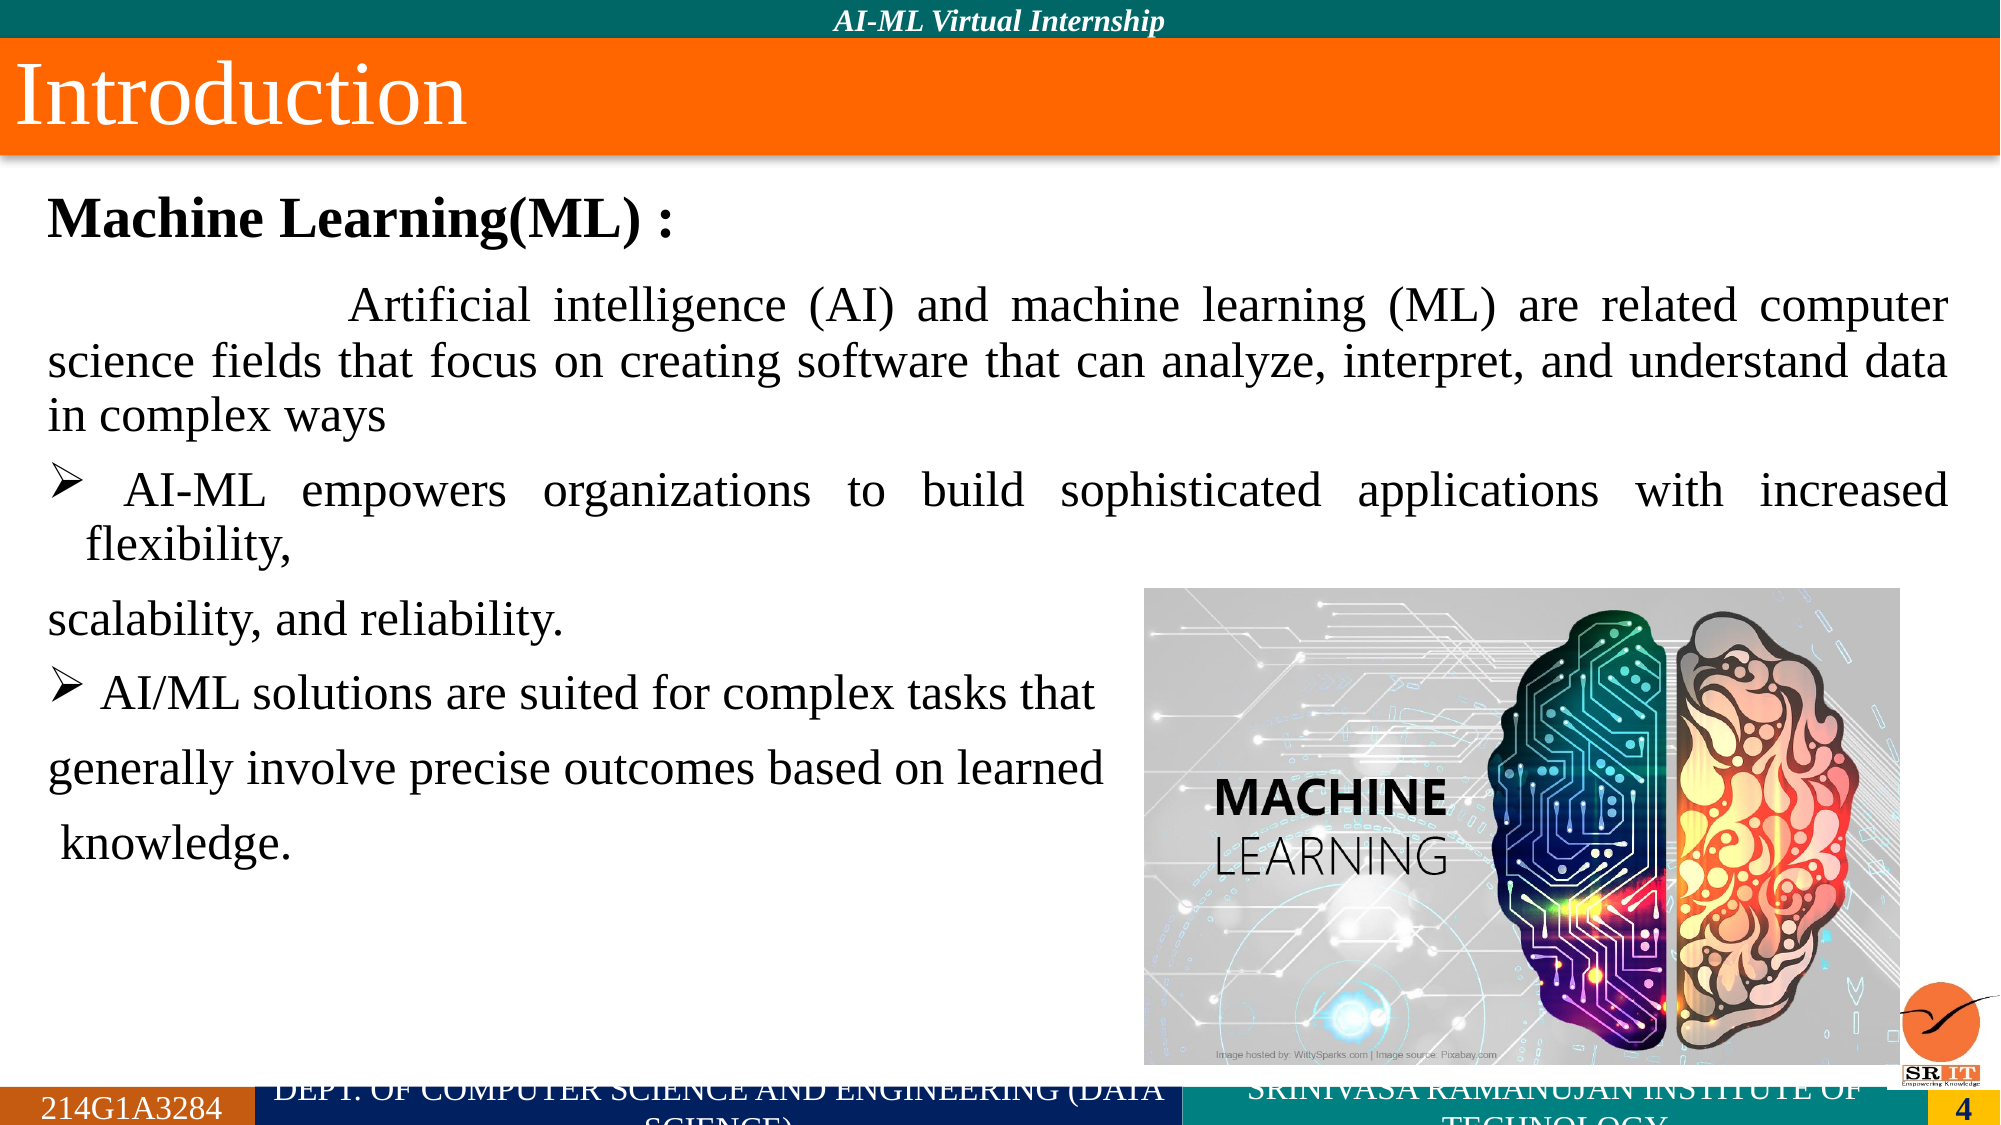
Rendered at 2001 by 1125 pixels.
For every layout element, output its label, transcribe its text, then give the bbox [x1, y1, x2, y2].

picture [1144, 588, 2000, 1090]
list Machine Learning(ML) : Artificial intelligence (AI) and machine learning (ML) are related computer science fields that focus on creating software that can analyze, interpret, and understand data in complex ways AI-ML empowers organizations to build sophisticated applications with increased flexibility, scalability, and reliability. AI/ML solutions are suited for complex tasks that generally involve precise outcomes based on learned knowledge. [32, 179, 1965, 1065]
title Introduction [0, 38, 2000, 156]
